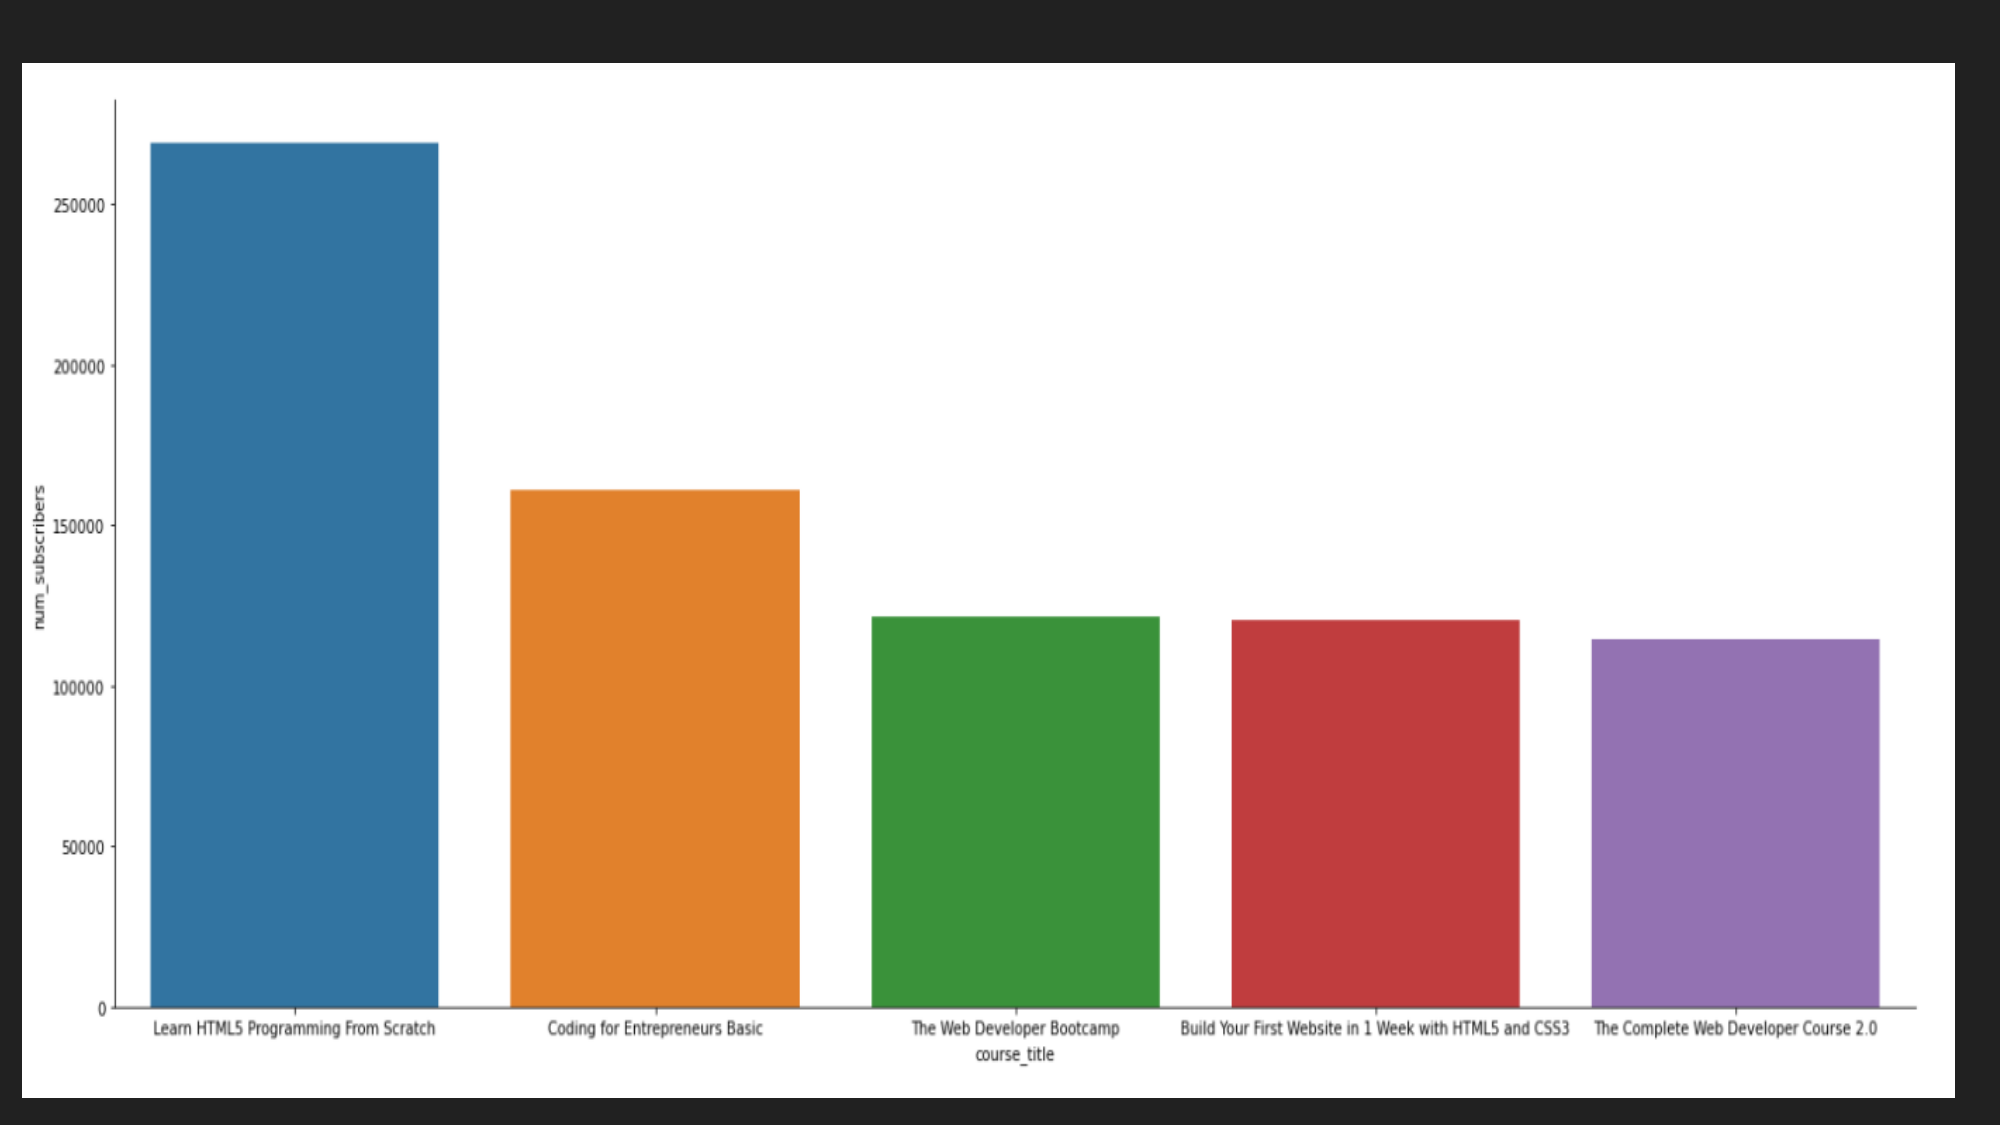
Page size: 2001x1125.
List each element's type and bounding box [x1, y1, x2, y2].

picture [22, 62, 1955, 1098]
